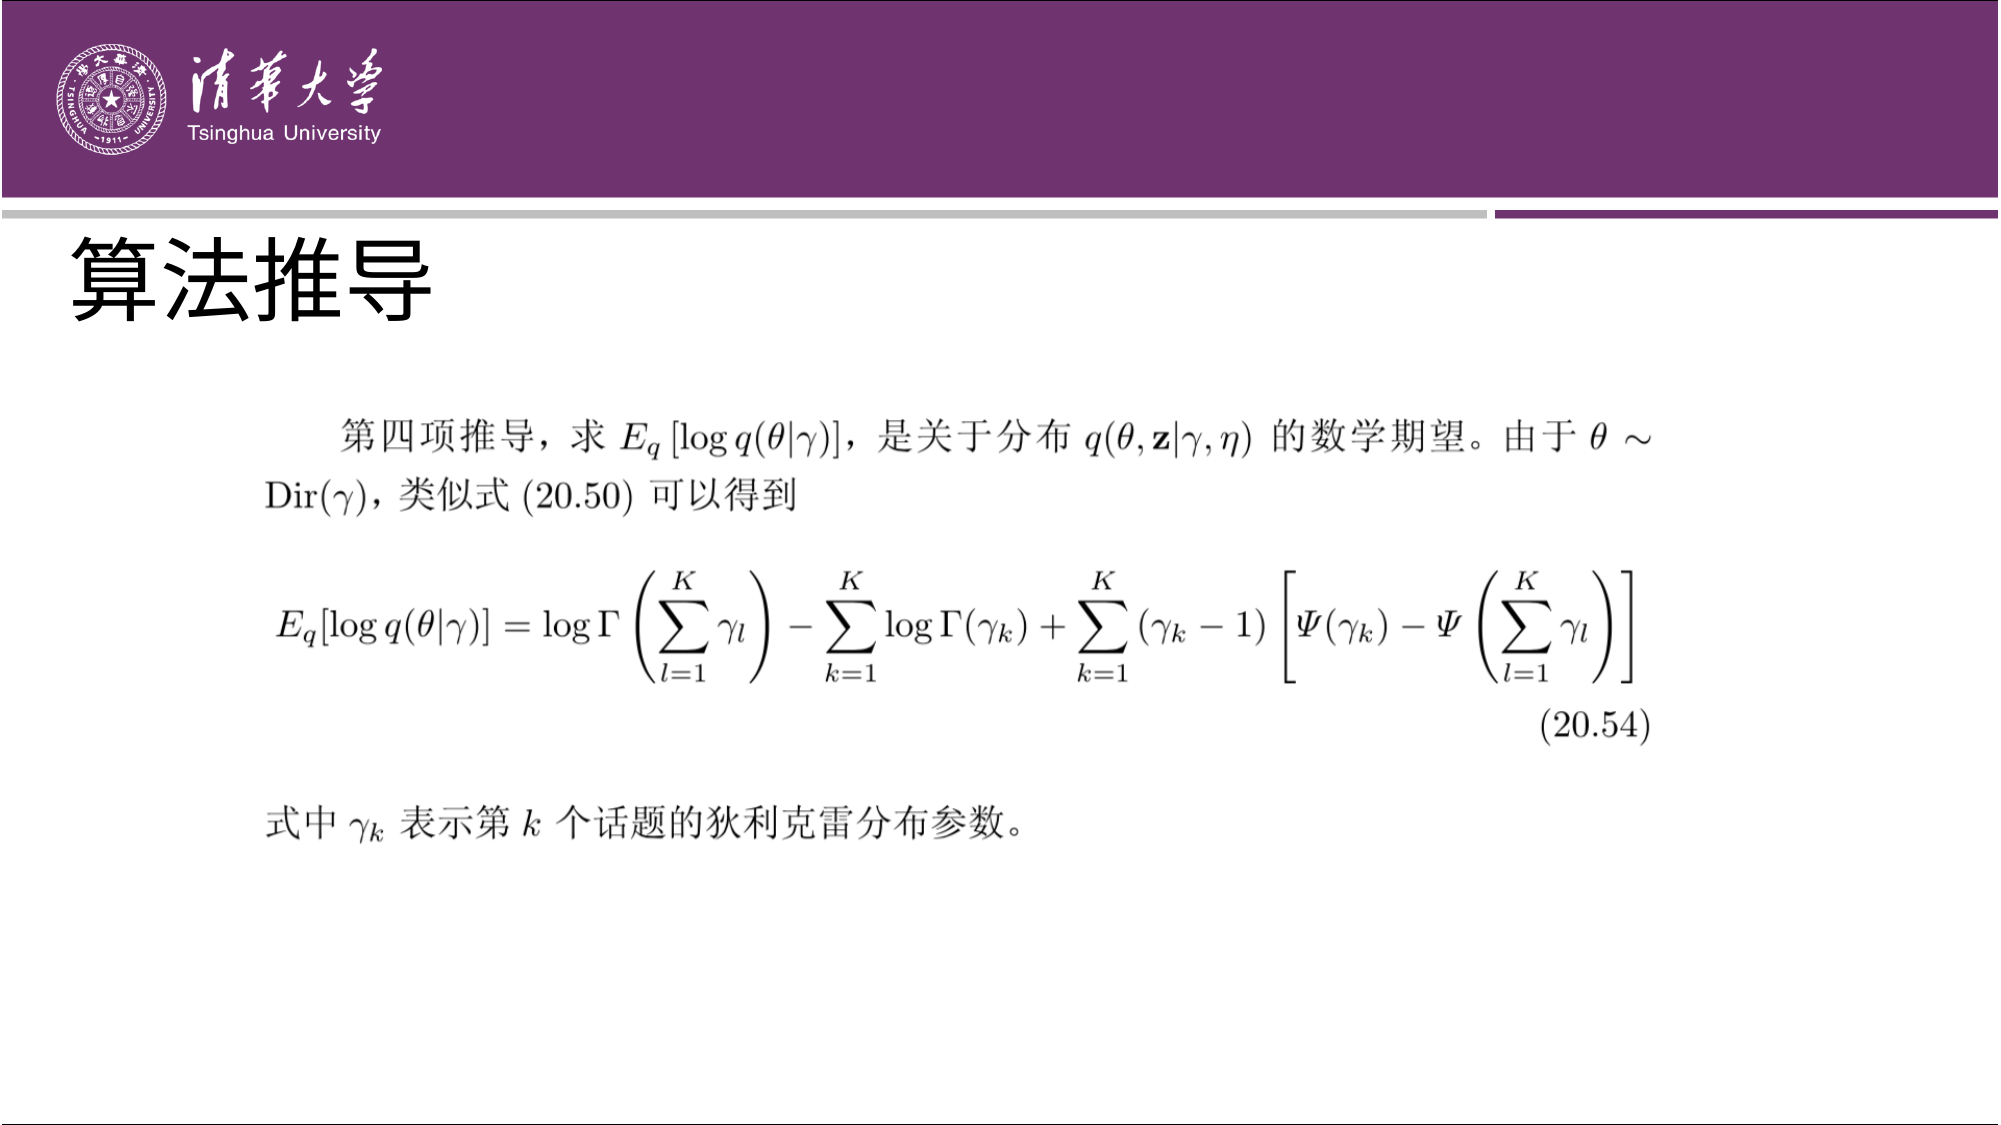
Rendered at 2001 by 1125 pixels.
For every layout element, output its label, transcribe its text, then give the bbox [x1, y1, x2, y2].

title 算法推导 [53, 176, 1779, 394]
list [232, 393, 1768, 902]
picture [2, 0, 1998, 1125]
